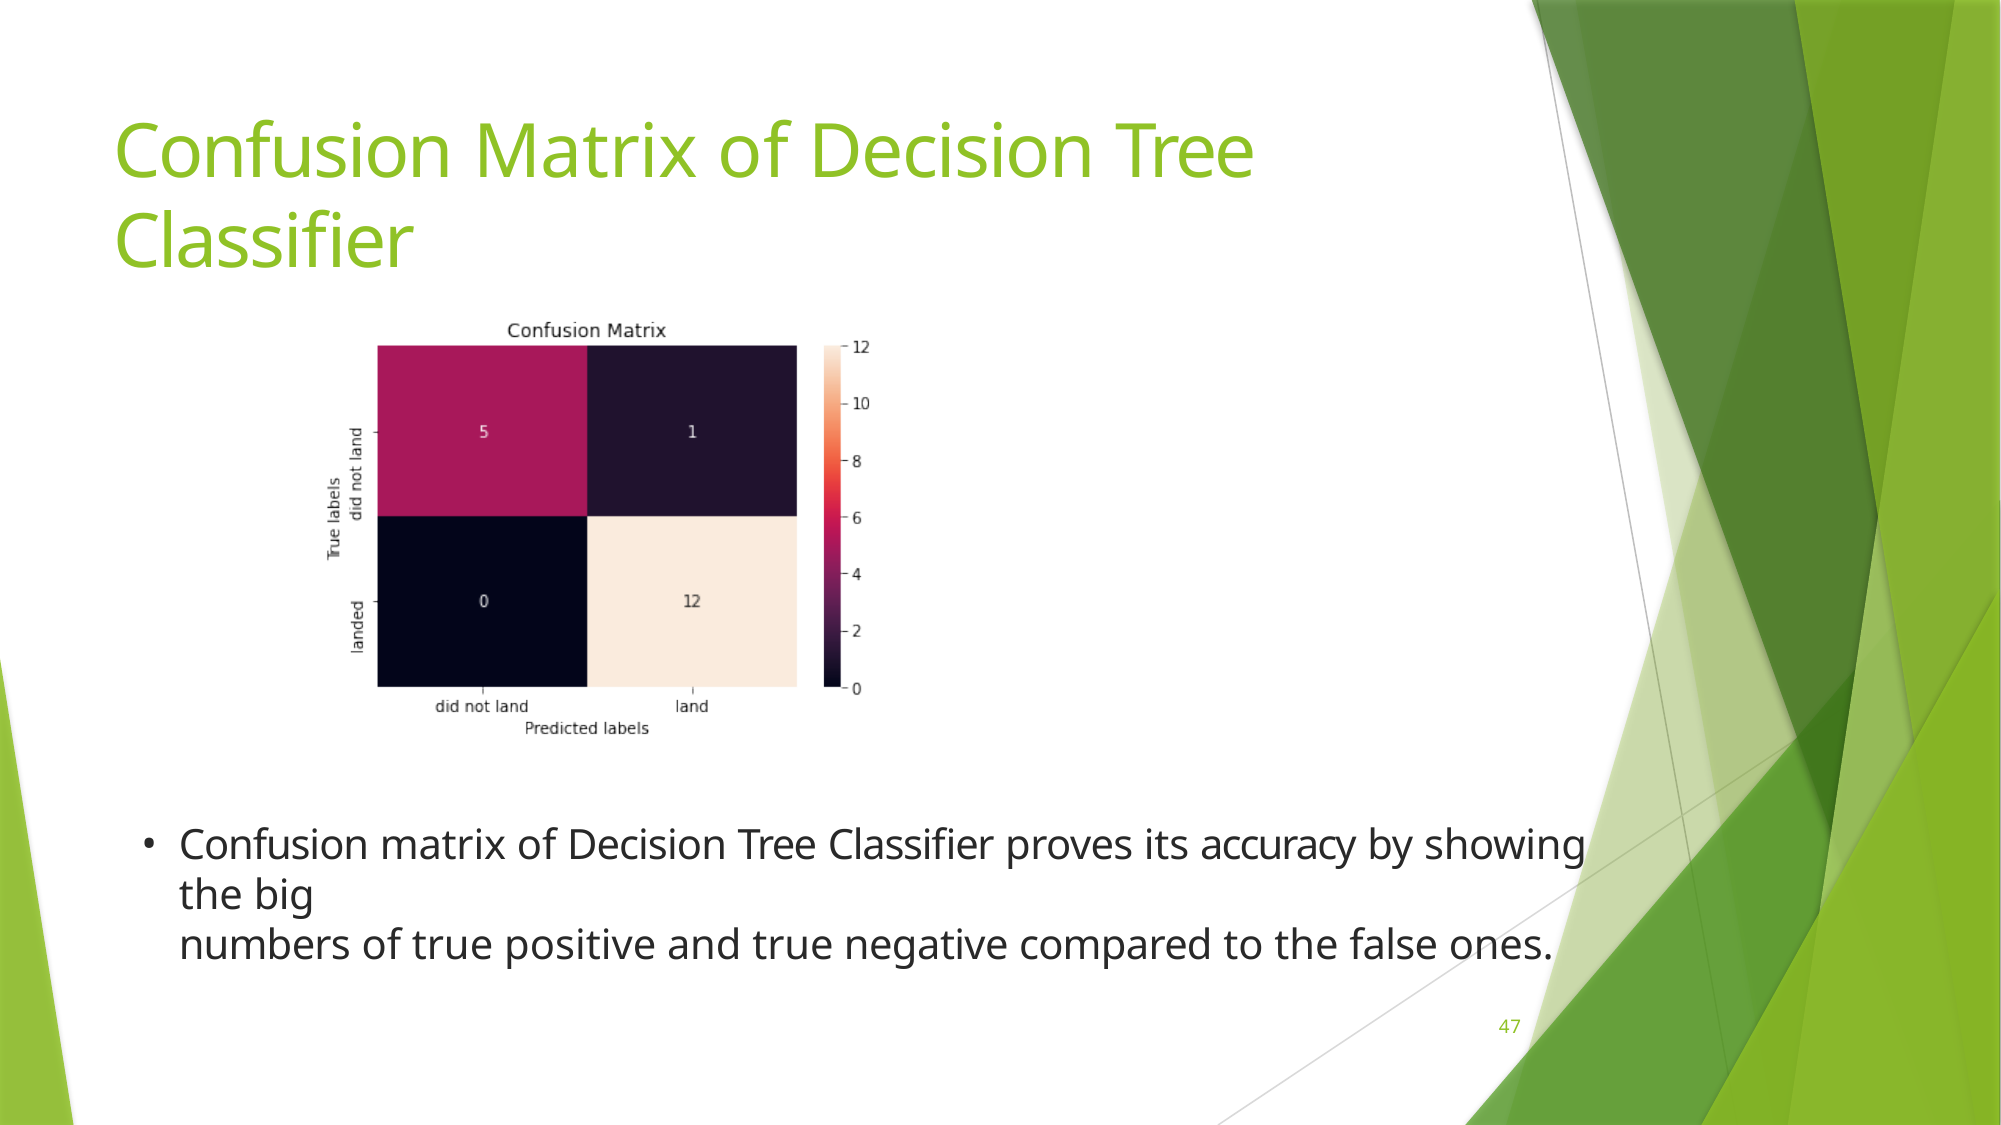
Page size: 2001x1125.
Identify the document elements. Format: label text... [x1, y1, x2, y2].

text_box Confusion matrix of Decision Tree Classifier proves its accuracy by showing the big numbers of true positive and true negative compared to the false ones. [1522, 815, 1652, 968]
picture [318, 311, 882, 747]
slide_number 47 [1409, 694, 1522, 1125]
text_box Confusion matrix of Decision Tree Classifier proves its accuracy by showing the big numbers of true positive and true negative compared to the false ones. [139, 815, 1409, 968]
title Confusion Matrix of Decision Tree Classifier [111, 99, 1522, 290]
